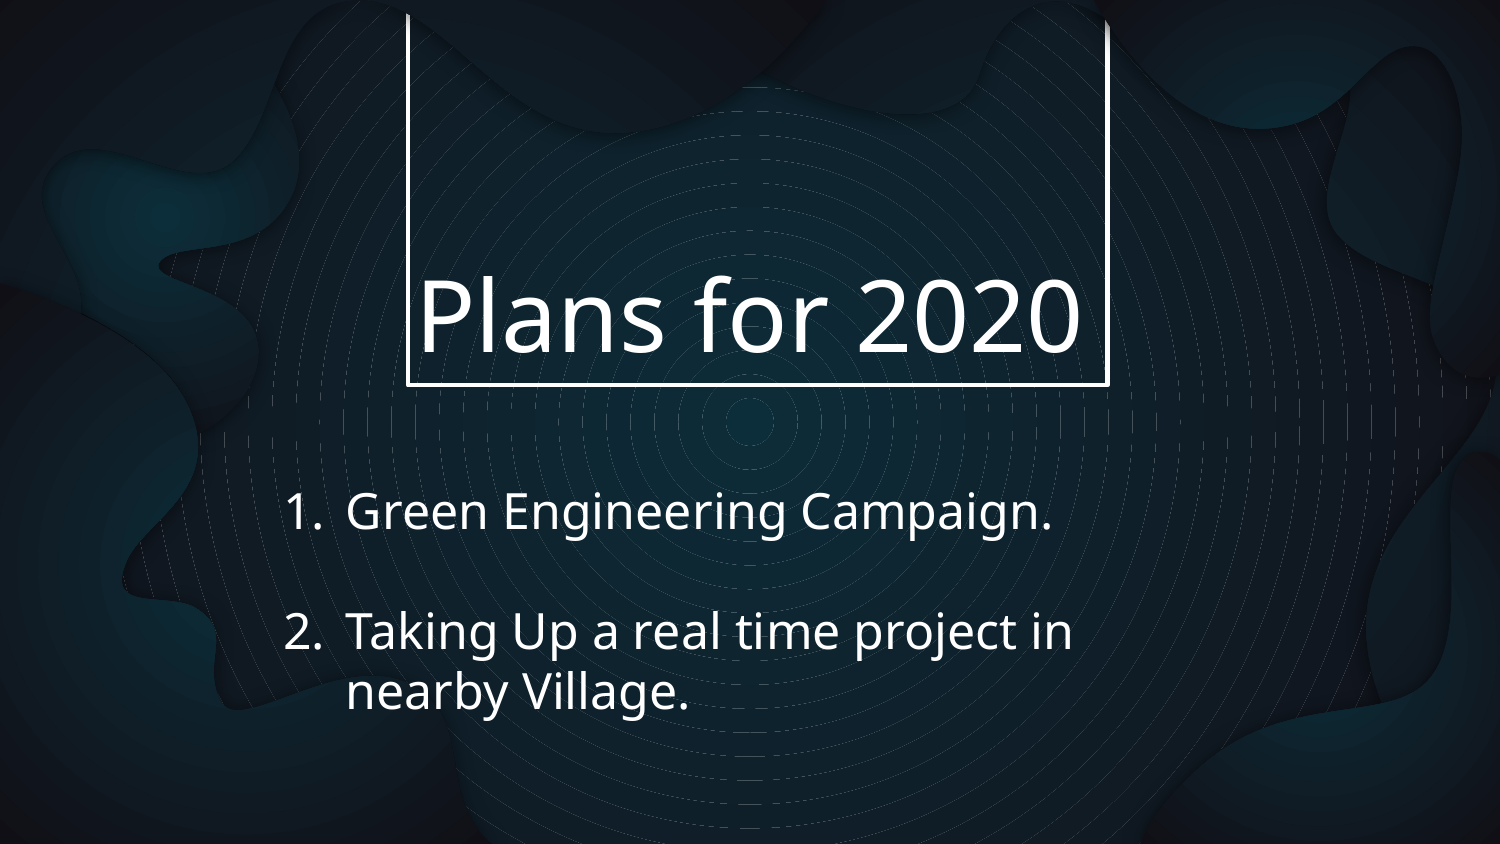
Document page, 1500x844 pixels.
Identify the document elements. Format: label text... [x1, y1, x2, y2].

text_box Green Engineering Campaign. Taking Up a real time project in nearby Village. [255, 464, 1219, 721]
title Plans for 2020 [392, 303, 1108, 380]
